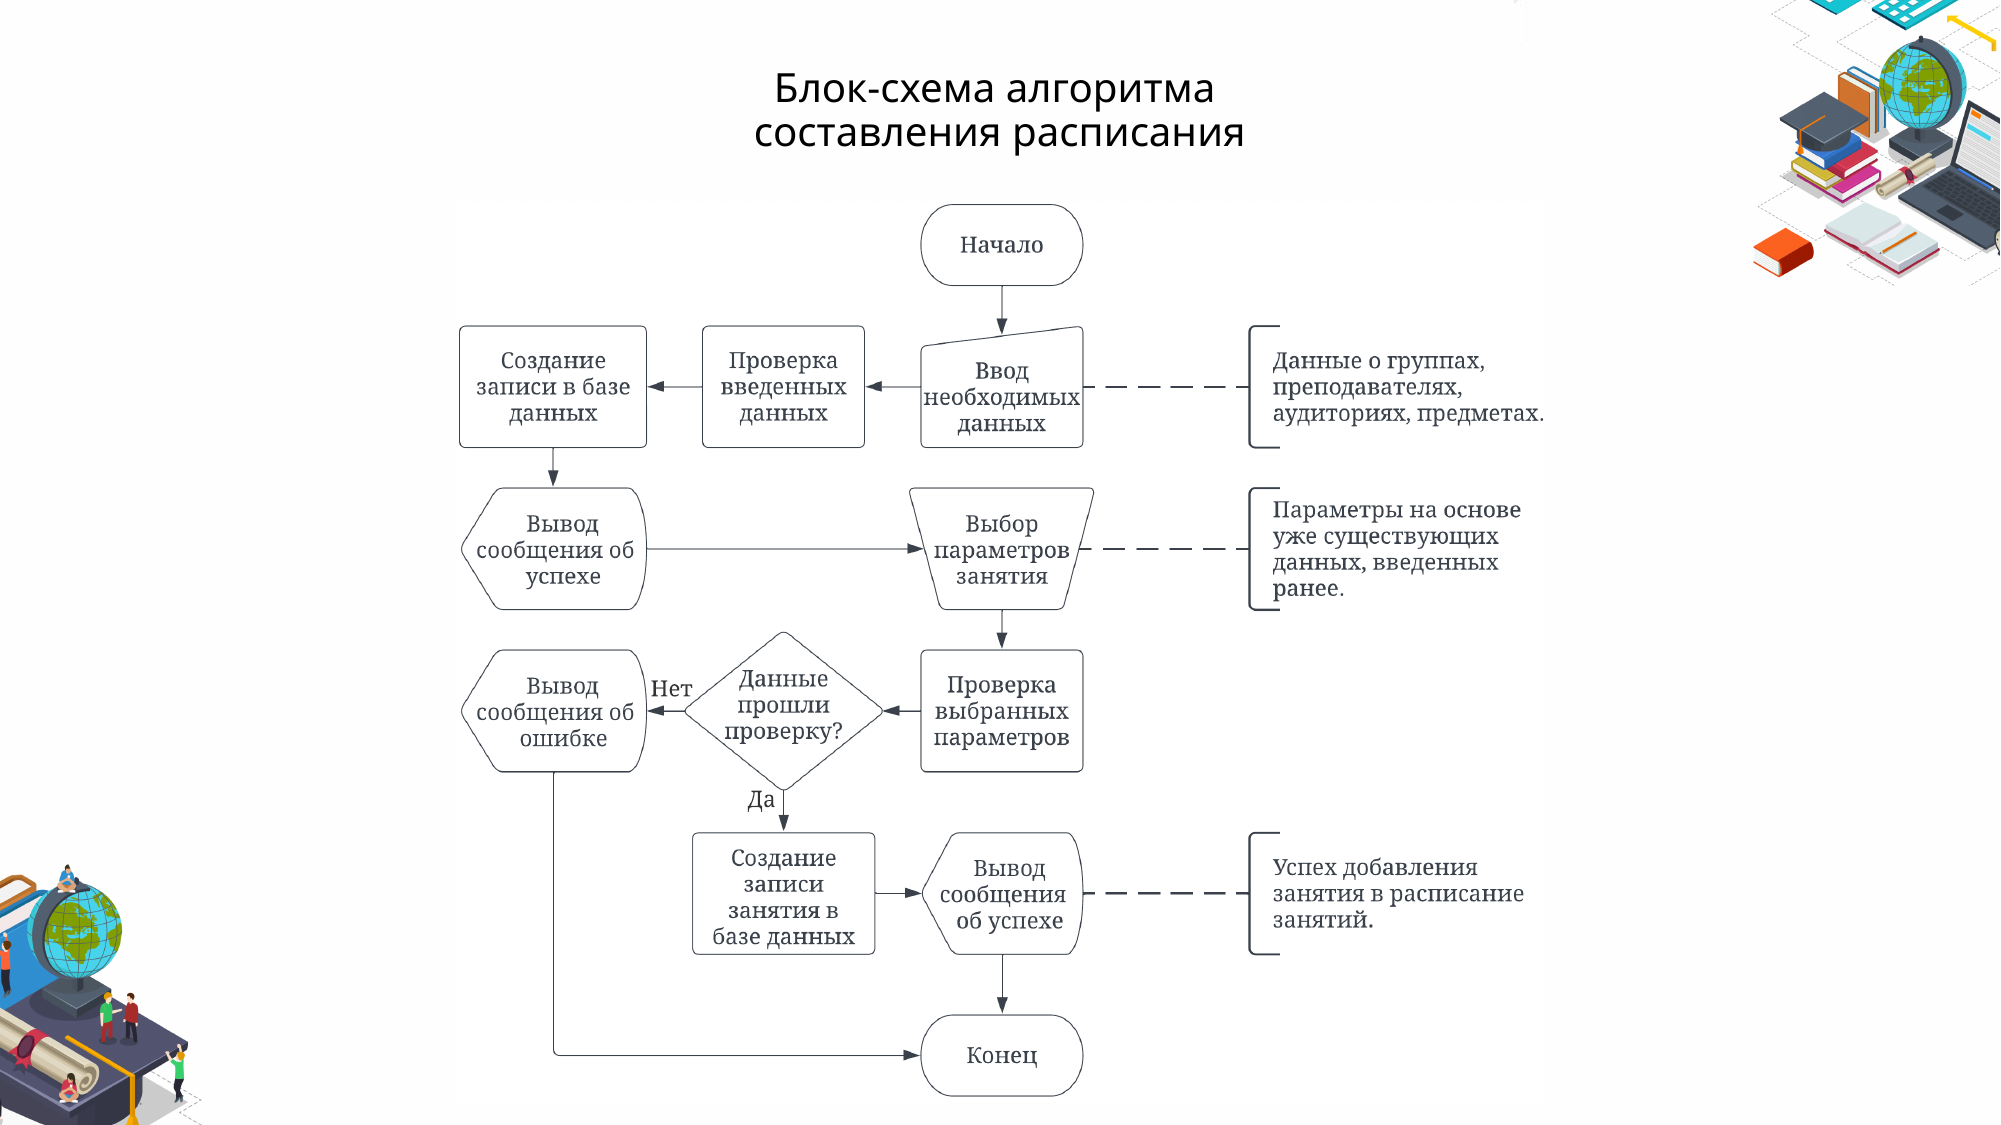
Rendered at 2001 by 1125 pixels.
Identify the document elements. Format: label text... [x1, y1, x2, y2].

picture [0, 0, 2000, 1125]
title Блок-схема алгоритма составления расписания [137, 59, 1863, 164]
